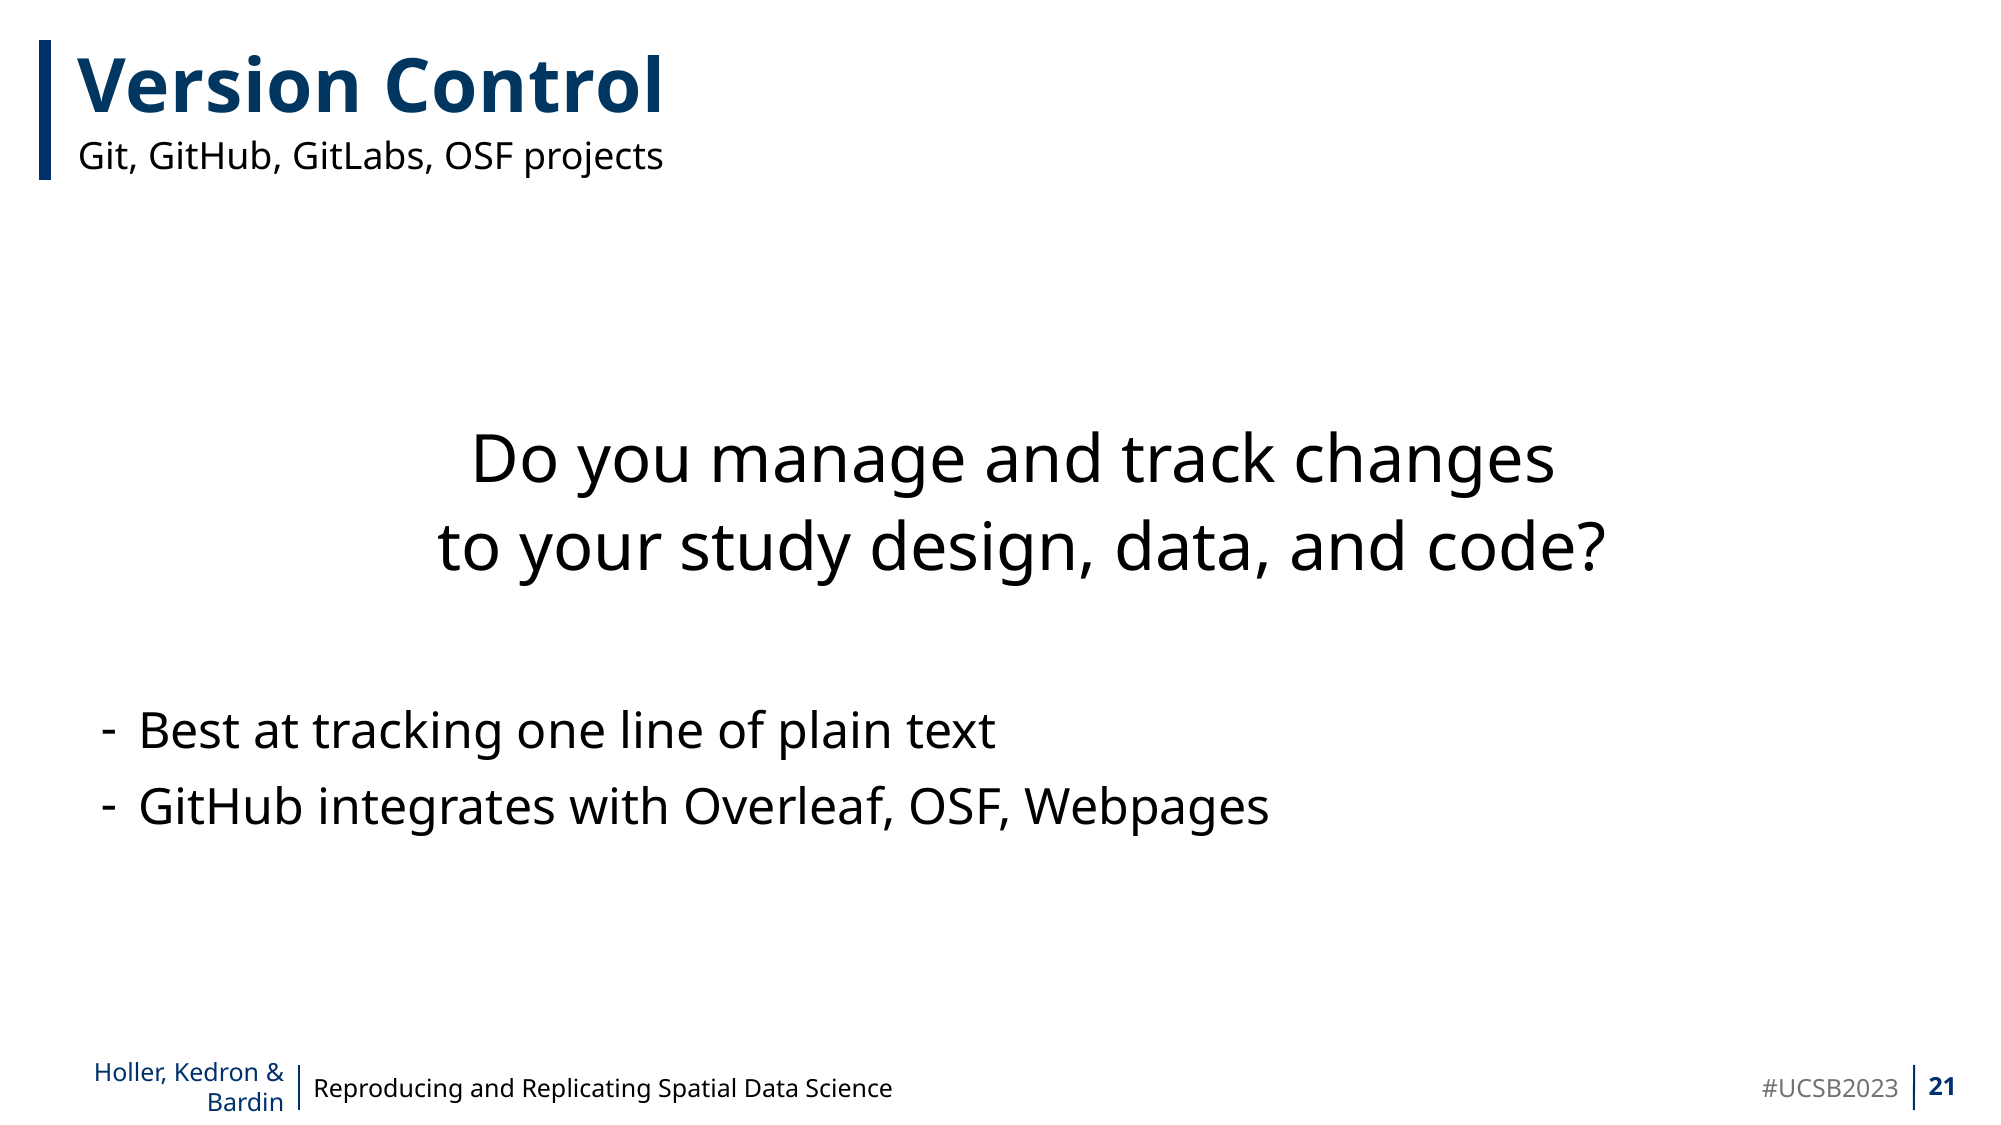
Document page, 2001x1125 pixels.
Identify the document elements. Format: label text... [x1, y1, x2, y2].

list Git, GitHub, GitLabs, OSF projects [63, 129, 1748, 188]
list Version Control [63, 40, 1748, 129]
list Do you manage and track changes to your study design, data, and code? Best at tracking one line of plain text GitHub integrates with Overleaf, OSF, Webpages [63, 226, 1960, 1016]
